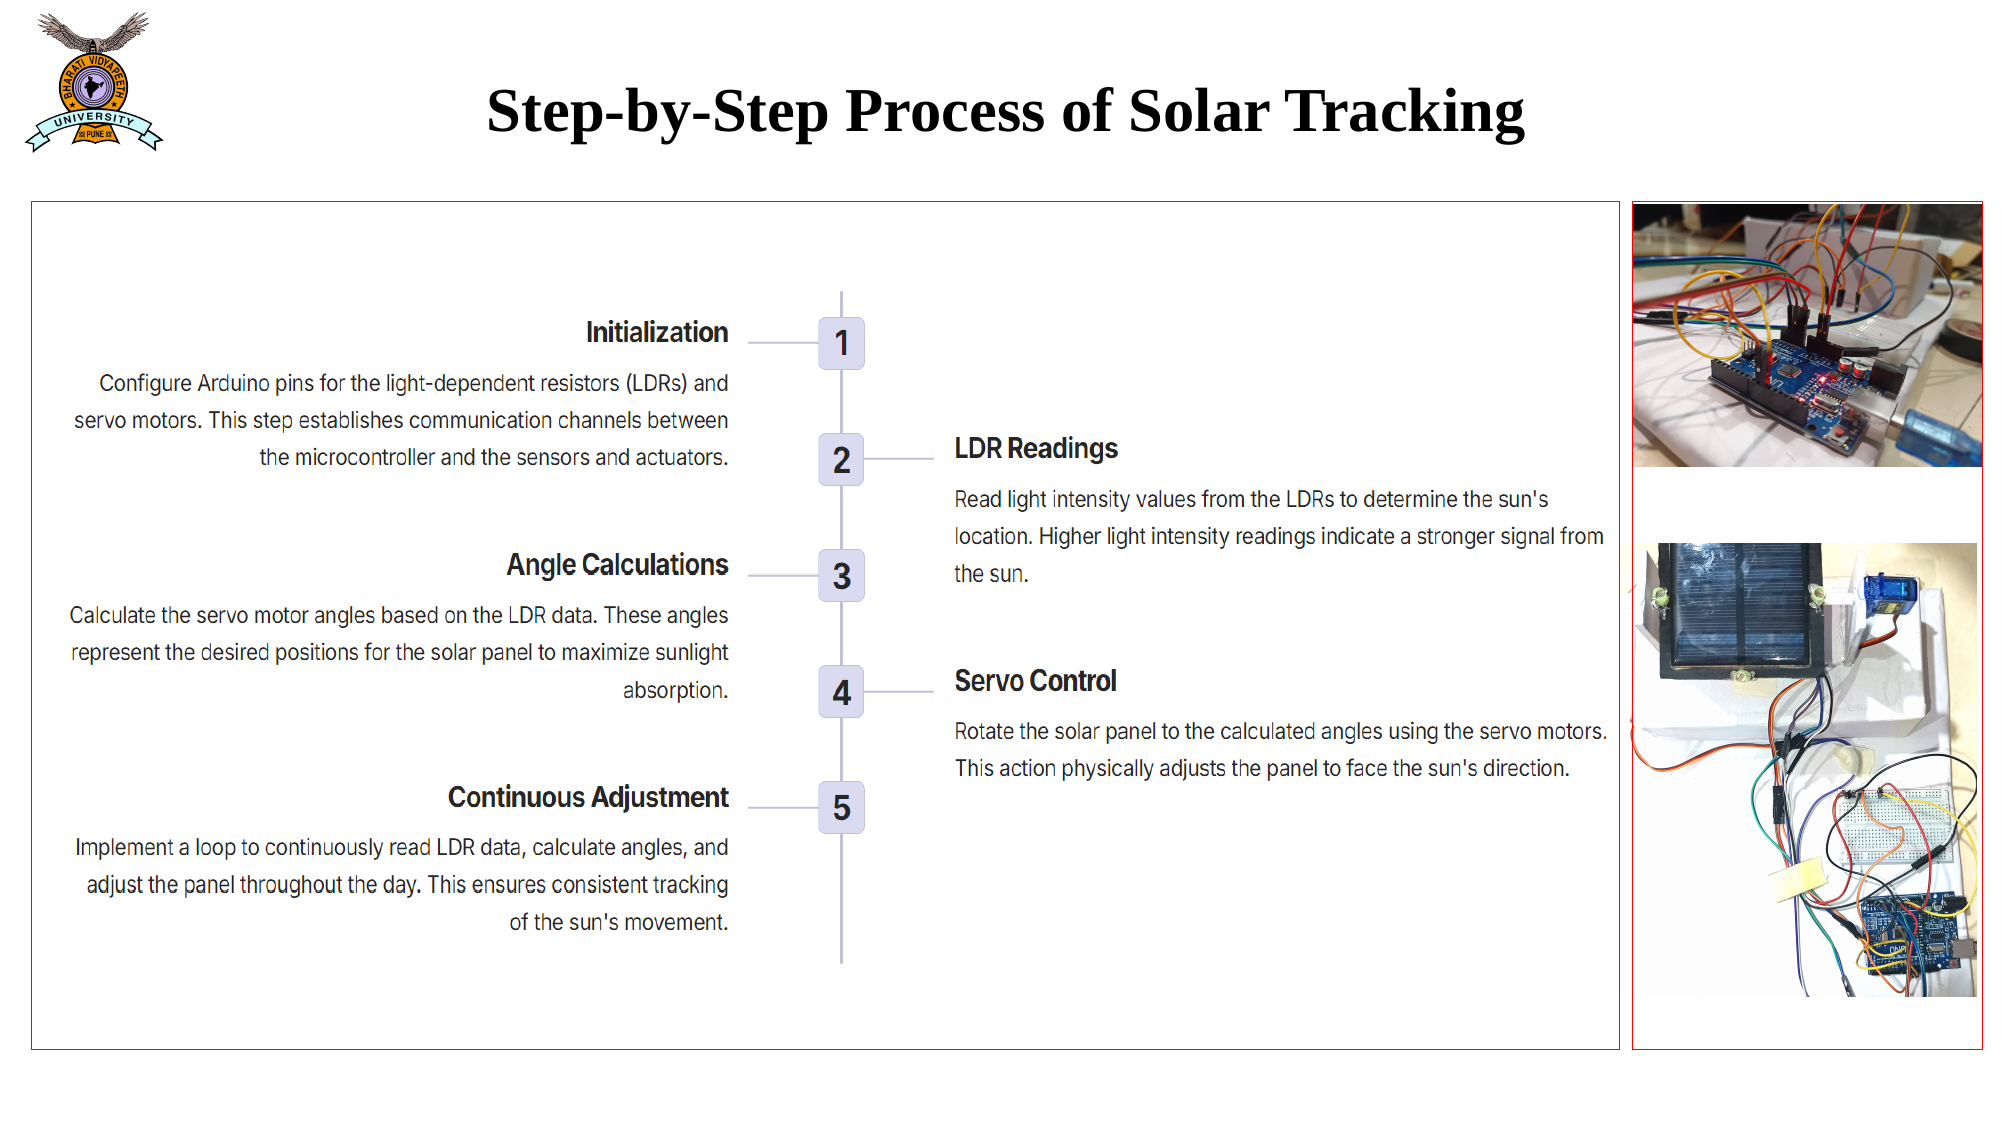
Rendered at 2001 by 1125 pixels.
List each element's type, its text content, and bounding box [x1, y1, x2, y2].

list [65, 257, 1654, 997]
text_box [1632, 201, 1983, 257]
text_box [1632, 467, 1983, 1050]
picture [21, 7, 165, 157]
text_box [31, 201, 1620, 1050]
picture [1619, 543, 1977, 997]
picture [1633, 204, 1983, 467]
title Step-by-Step Process of Solar Tracking [164, 21, 1850, 202]
